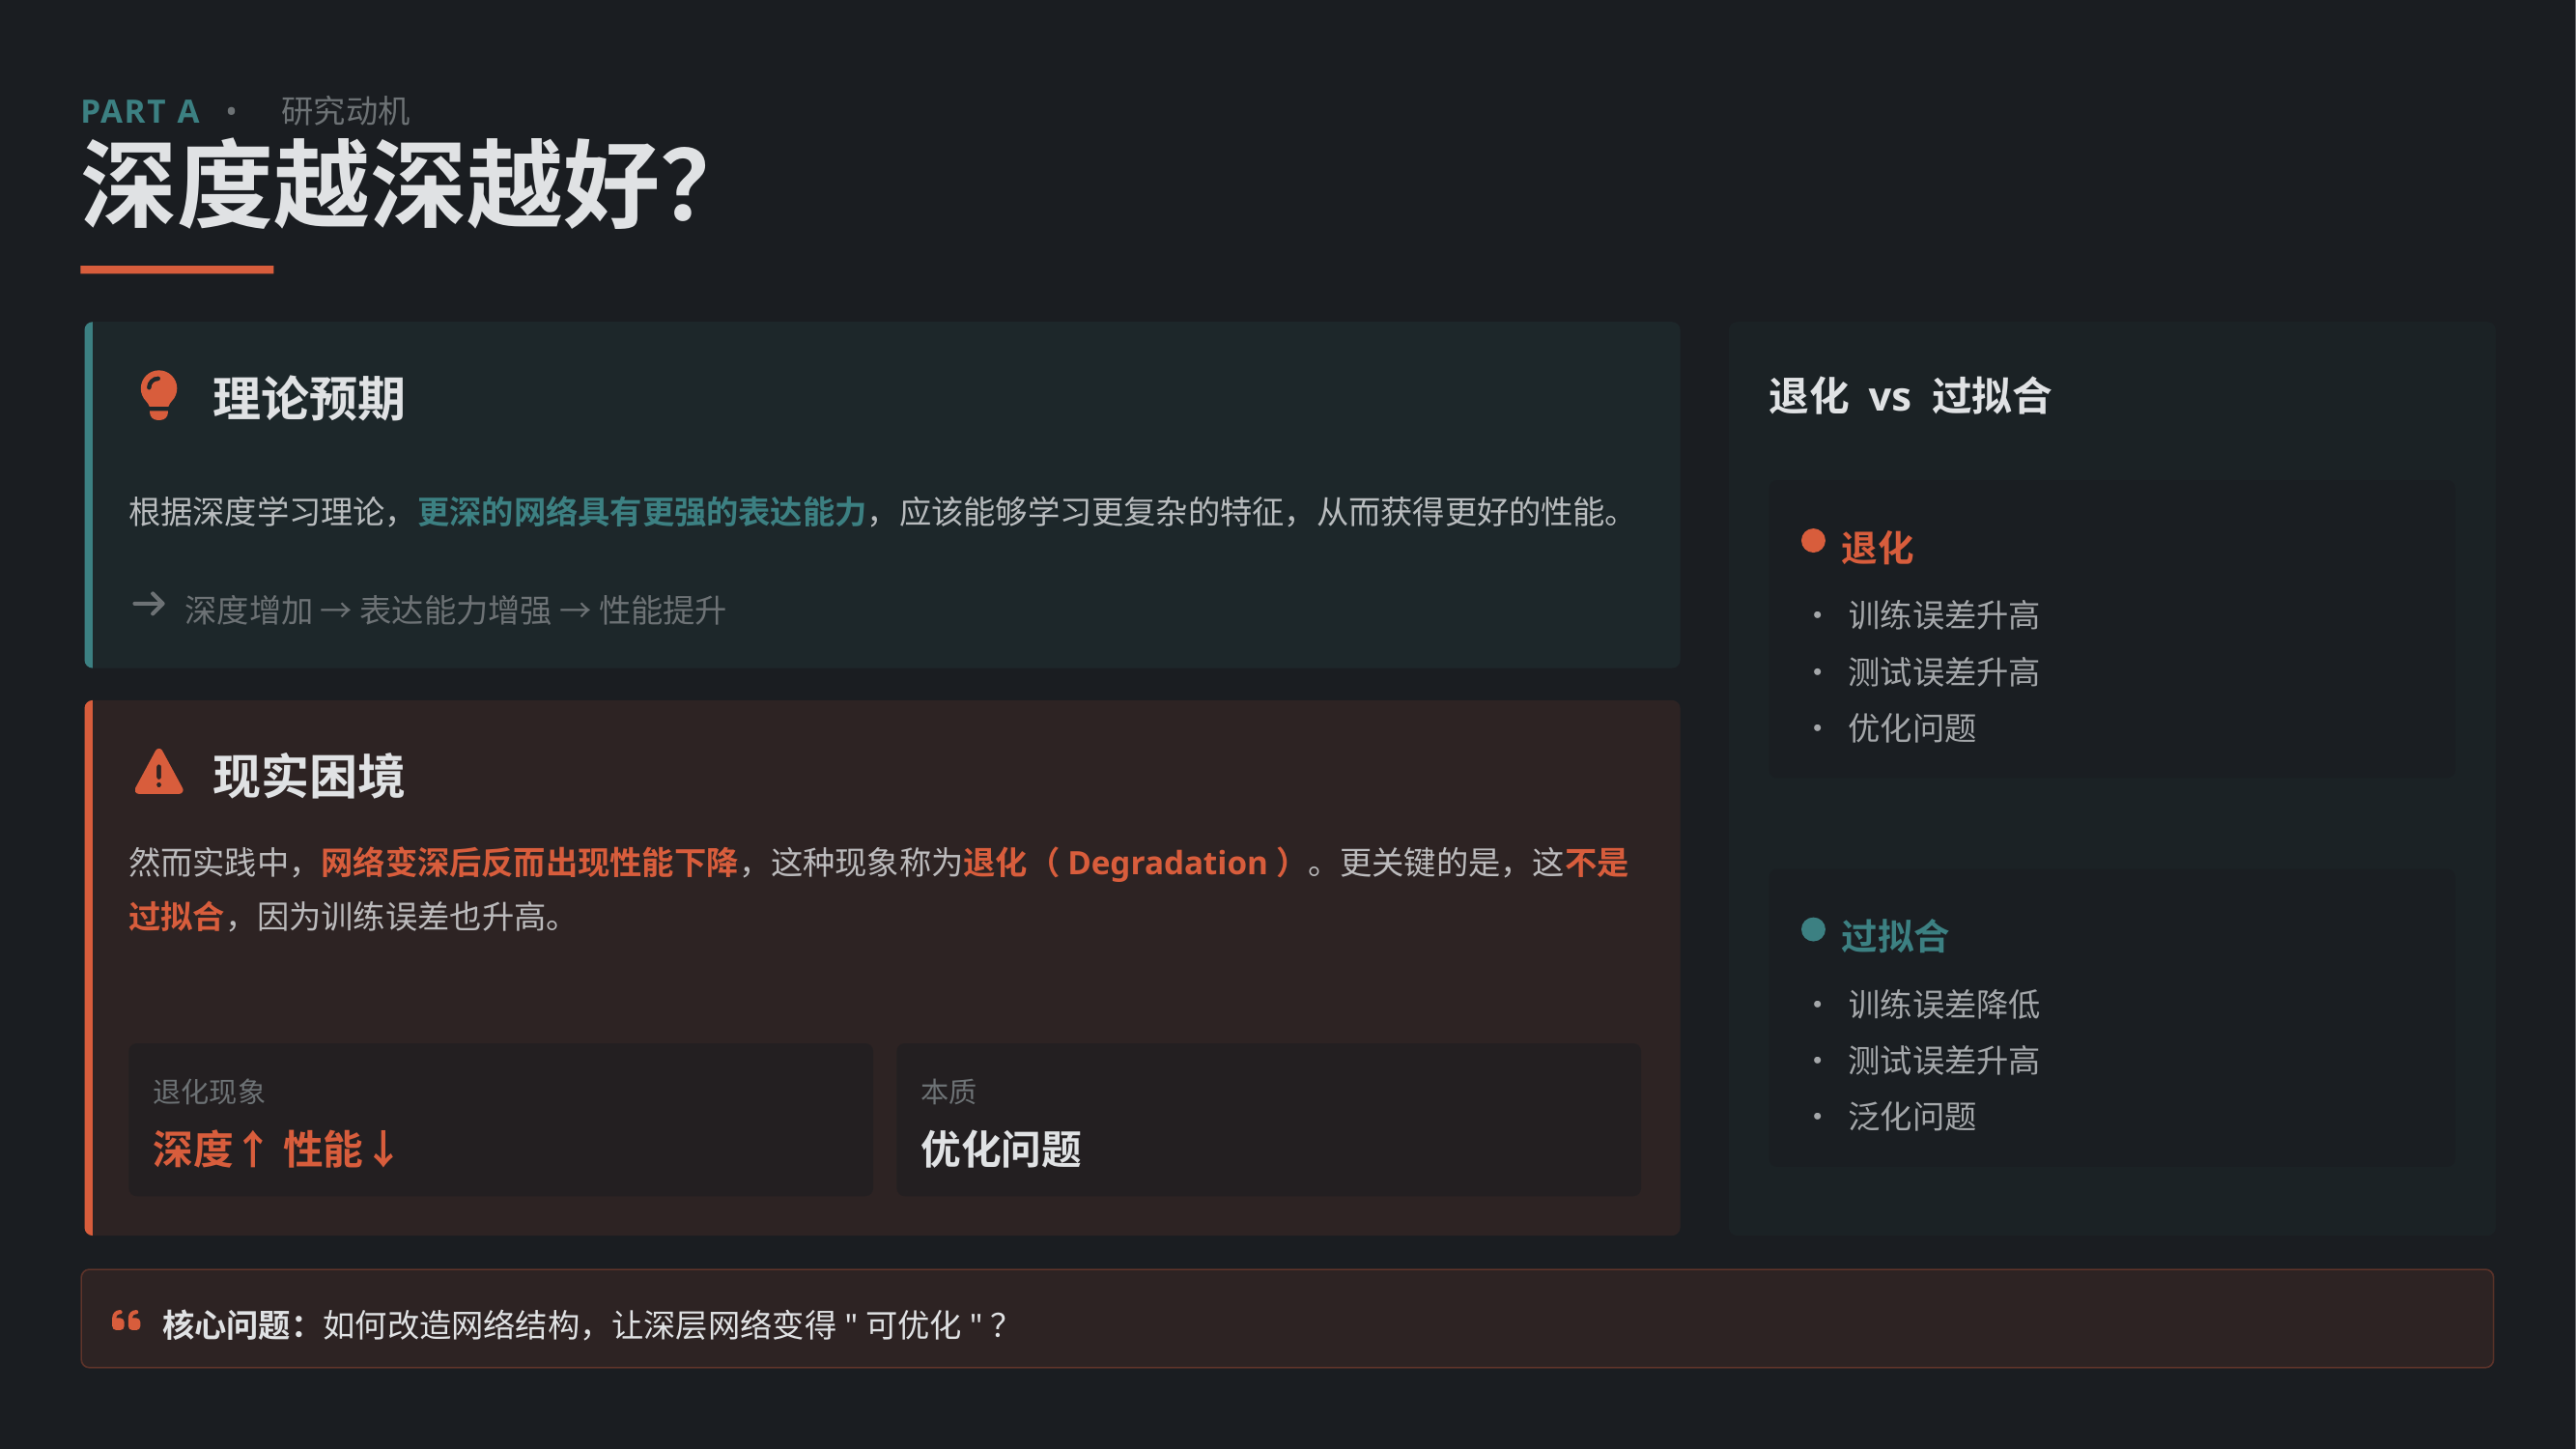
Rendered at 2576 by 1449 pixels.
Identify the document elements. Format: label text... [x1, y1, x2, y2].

text_box [128, 1043, 874, 1197]
text_box 优化问题 [920, 1115, 1637, 1173]
text_box 理论预期 [212, 362, 431, 427]
text_box [1769, 480, 2456, 779]
text_box [127, 1310, 141, 1330]
text_box • 测试误差升高 [1801, 1030, 2440, 1079]
text_box [1801, 528, 1826, 554]
text_box [81, 1269, 2494, 1368]
text_box 核心问题：如何改造网络结构，让深层网络变得"可优化"？ [162, 1294, 2485, 1343]
text_box [140, 370, 178, 407]
text_box [112, 1310, 125, 1330]
text_box 本质 [920, 1066, 1631, 1108]
text_box [93, 322, 1681, 668]
text_box • 训练误差降低 [1801, 973, 2440, 1022]
text_box [150, 411, 168, 420]
text_box • 泛化问题 [1801, 1086, 2440, 1135]
text_box 深度越深越好？ [80, 145, 2544, 242]
text_box PART A [80, 80, 217, 129]
text_box [1769, 868, 2456, 1167]
text_box 退化 vs 过拟合 [1769, 361, 2476, 419]
text_box 根据深度学习理论，更深的网络具有更强的表达能力，应该能够学习更复杂的特征，从而获得更好的性能。 [128, 450, 1656, 555]
text_box 现实困境 [212, 740, 431, 806]
text_box • 优化问题 [1801, 697, 2440, 747]
text_box • [225, 80, 274, 129]
text_box 深度↑ 性能↓ [153, 1115, 869, 1173]
text_box 过拟合 [1841, 900, 1968, 958]
text_box 研究动机 [281, 80, 427, 129]
text_box [80, 266, 274, 274]
text_box 深度增加 → 表达能力增强 → 性能提升 [184, 579, 755, 628]
text_box • 训练误差升高 [1801, 584, 2440, 634]
text_box [135, 748, 184, 794]
text_box [1729, 322, 2496, 1236]
text_box 退化现象 [153, 1066, 863, 1108]
text_box • 测试误差升高 [1801, 640, 2440, 690]
text_box [84, 322, 93, 668]
text_box [84, 699, 93, 1236]
text_box [1801, 917, 1826, 942]
text_box 退化 [1841, 512, 1933, 569]
text_box [93, 699, 1681, 1236]
text_box 然而实践中，网络变深后反而出现性能下降，这种现象称为退化（Degradation）。更关键的是，这不是过拟合，因为训练误差也升高。 [128, 829, 1656, 934]
text_box [132, 591, 165, 616]
text_box [896, 1043, 1642, 1197]
